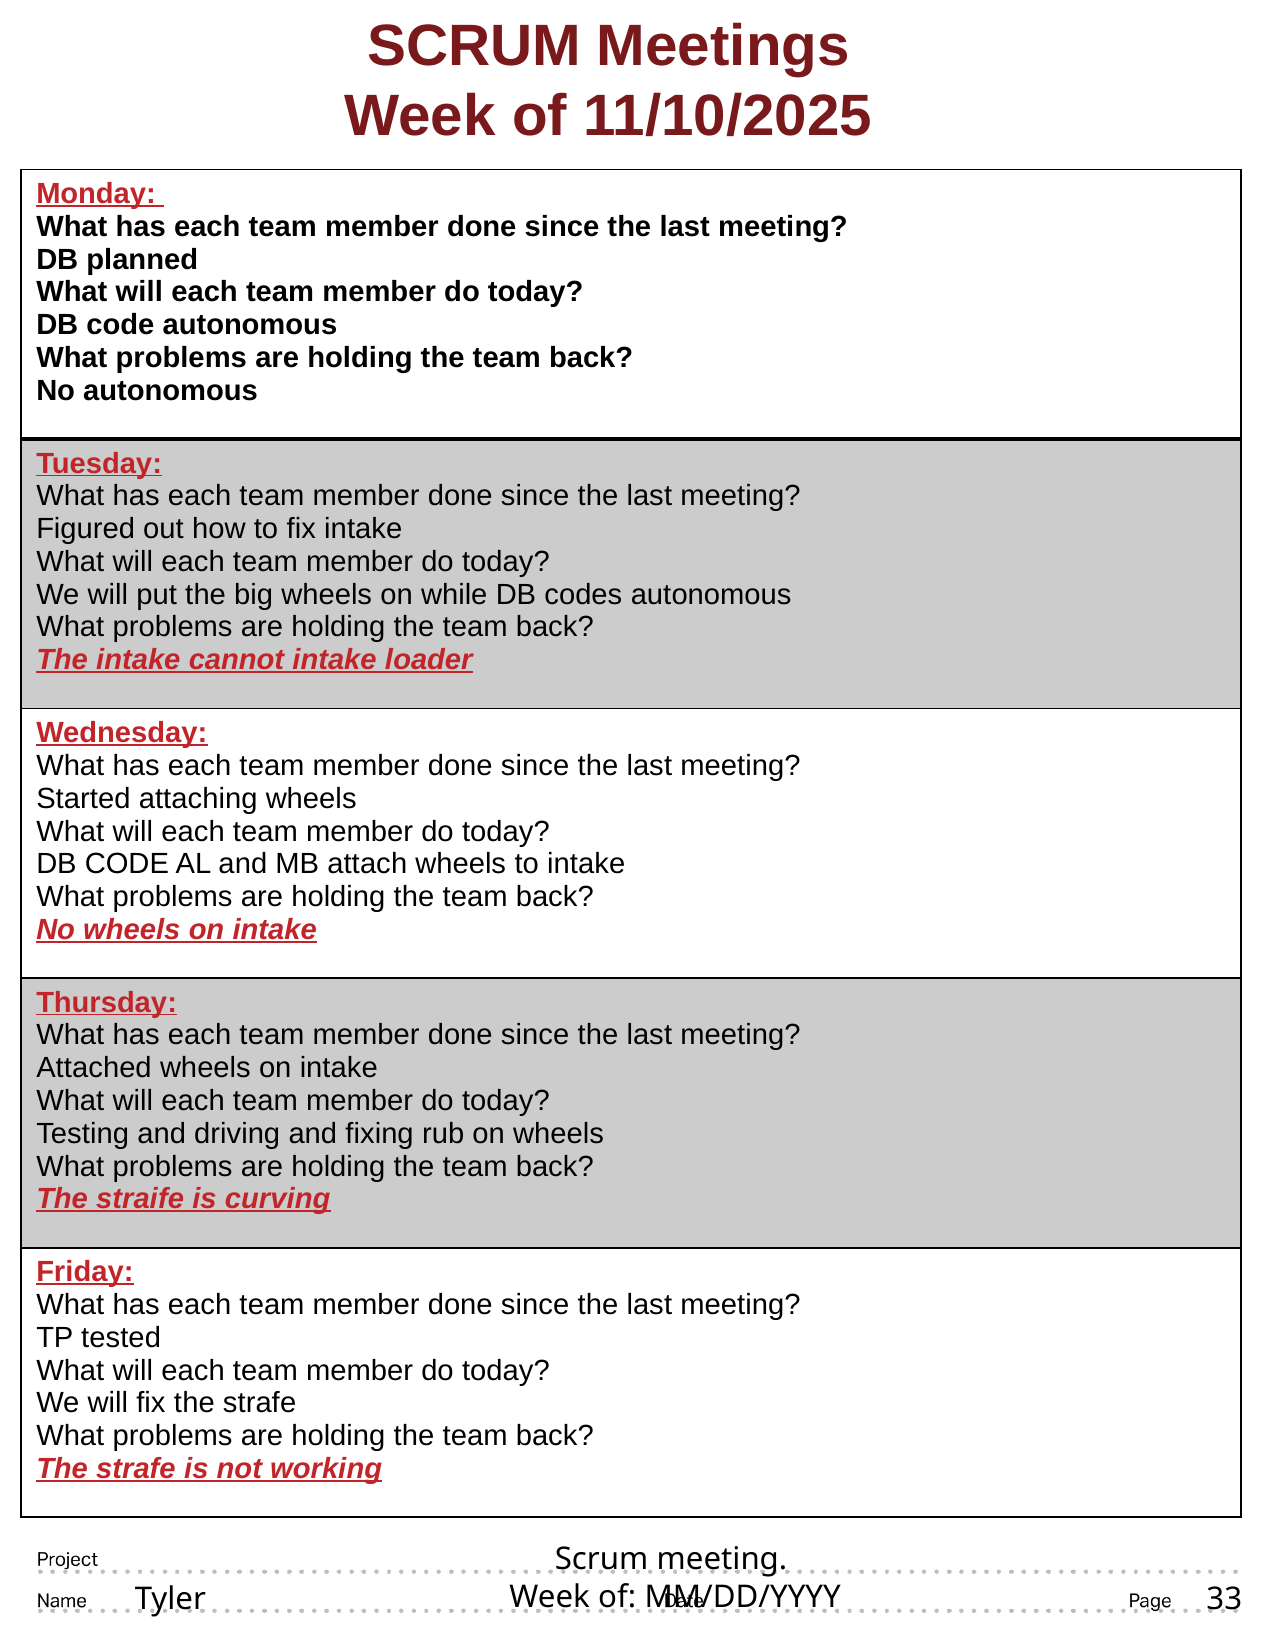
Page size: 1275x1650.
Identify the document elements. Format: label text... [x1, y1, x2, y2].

table_cell Thursday: What has each team member done since the last meeting? Attached wheels on intake What will each team member do today? Testing and driving and fixing rub on wheels What problems are holding the team back? The straife is curving [22, 979, 1240, 1247]
subtitle Tyler [112, 1577, 638, 1616]
table_cell Tuesday: What has each team member done since the last meeting? Figured out how to fix intake What will each team member do today? We will put the big wheels on while DB codes autonomous What problems are holding the team back? The intake cannot intake loader [22, 441, 1240, 708]
table_cell Friday: What has each team member done since the last meeting? TP tested What will each team member do today? We will fix the strafe What problems are holding the team back? The strafe is not working [22, 1249, 1240, 1516]
table_header Monday: What has each team member done since the last meeting? DB planned What will each team member do today? DB code autonomous What problems are holding the team back? No autonomous [22, 170, 1240, 437]
picture [0, 0, 1275, 1650]
table_cell Wednesday: What has each team member done since the last meeting? Started attaching wheels What will each team member do today? DB CODE AL and MB attach wheels to intake What problems are holding the team back? No wheels on intake [22, 709, 1240, 977]
title Scrum meeting. Week of: MM/DD/YYYY [112, 1538, 1238, 1577]
subtitle 33 [1184, 1577, 1265, 1616]
text_box SCRUM Meetings Week of 11/10/2025 [102, 0, 1116, 155]
